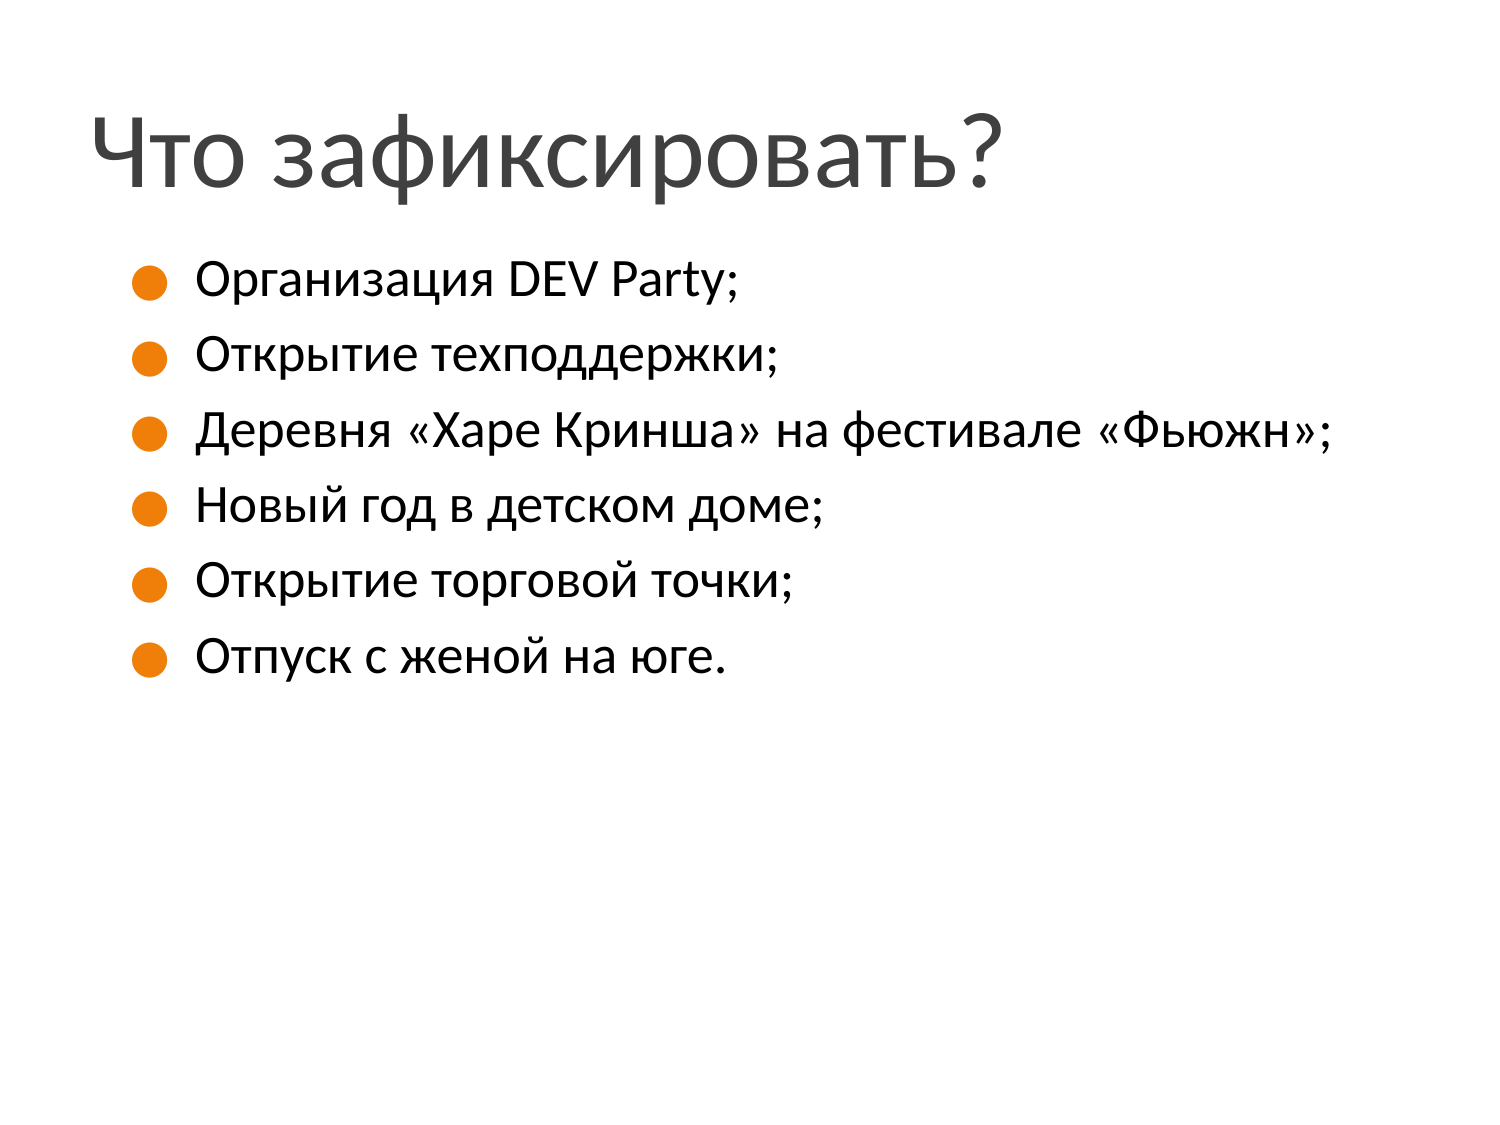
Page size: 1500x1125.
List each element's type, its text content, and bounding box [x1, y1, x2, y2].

text_box Организация DEV Party; Открытие техподдержки; Деревня «Харе Кринша» на фестивале «Фьюжн»; Новый год в детском доме; Открытие торговой точки; Отпуск с женой на юге. [70, 234, 1354, 813]
text_box Что зафиксировать? [81, 49, 1462, 217]
